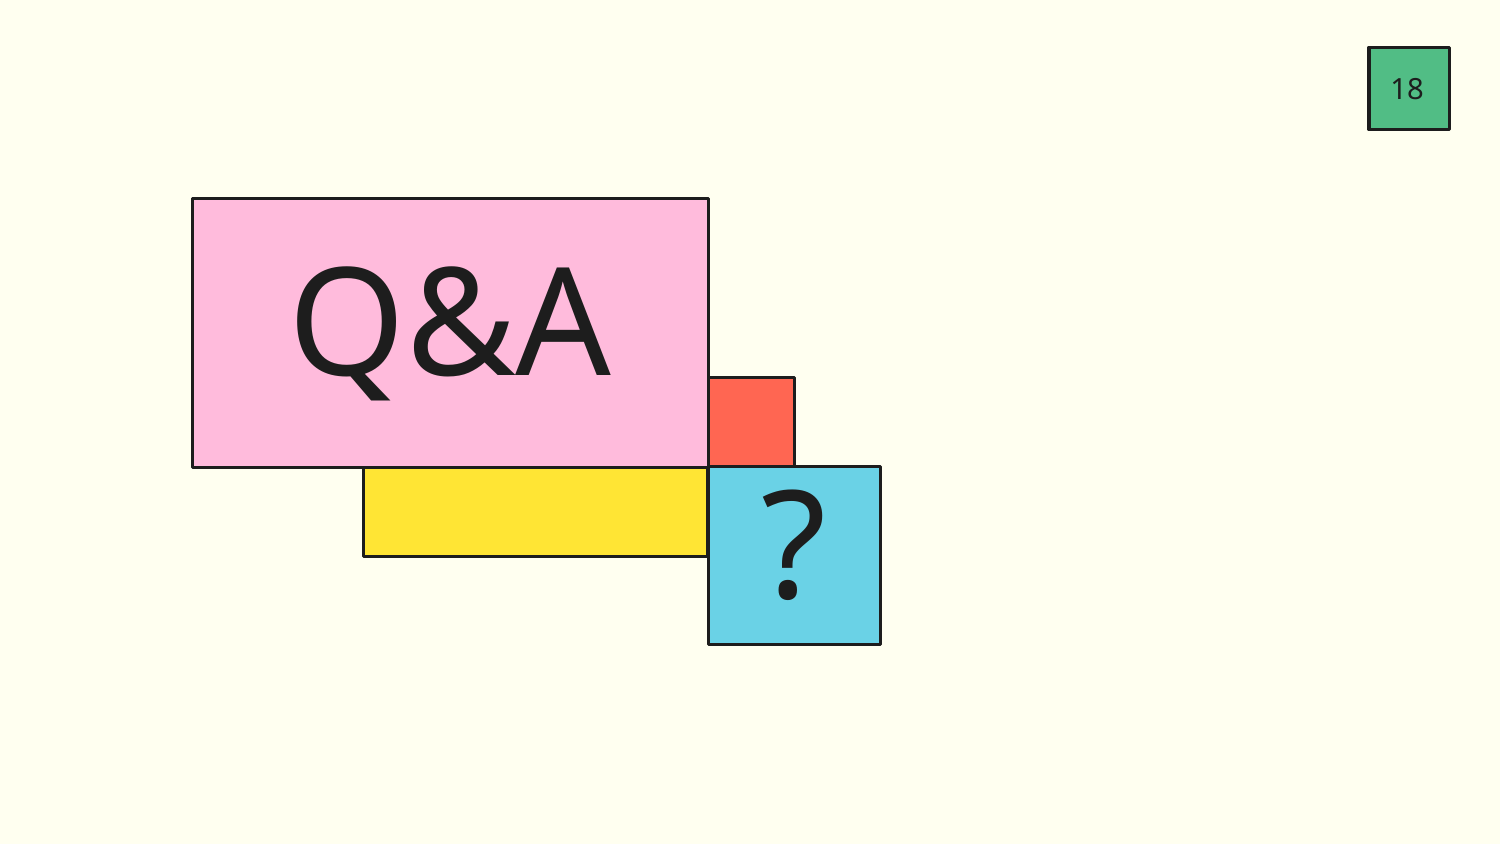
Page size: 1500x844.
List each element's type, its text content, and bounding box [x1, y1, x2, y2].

title ? [708, 466, 881, 645]
slide_number ‹#› [1367, 49, 1448, 132]
title Q&A [192, 198, 709, 468]
